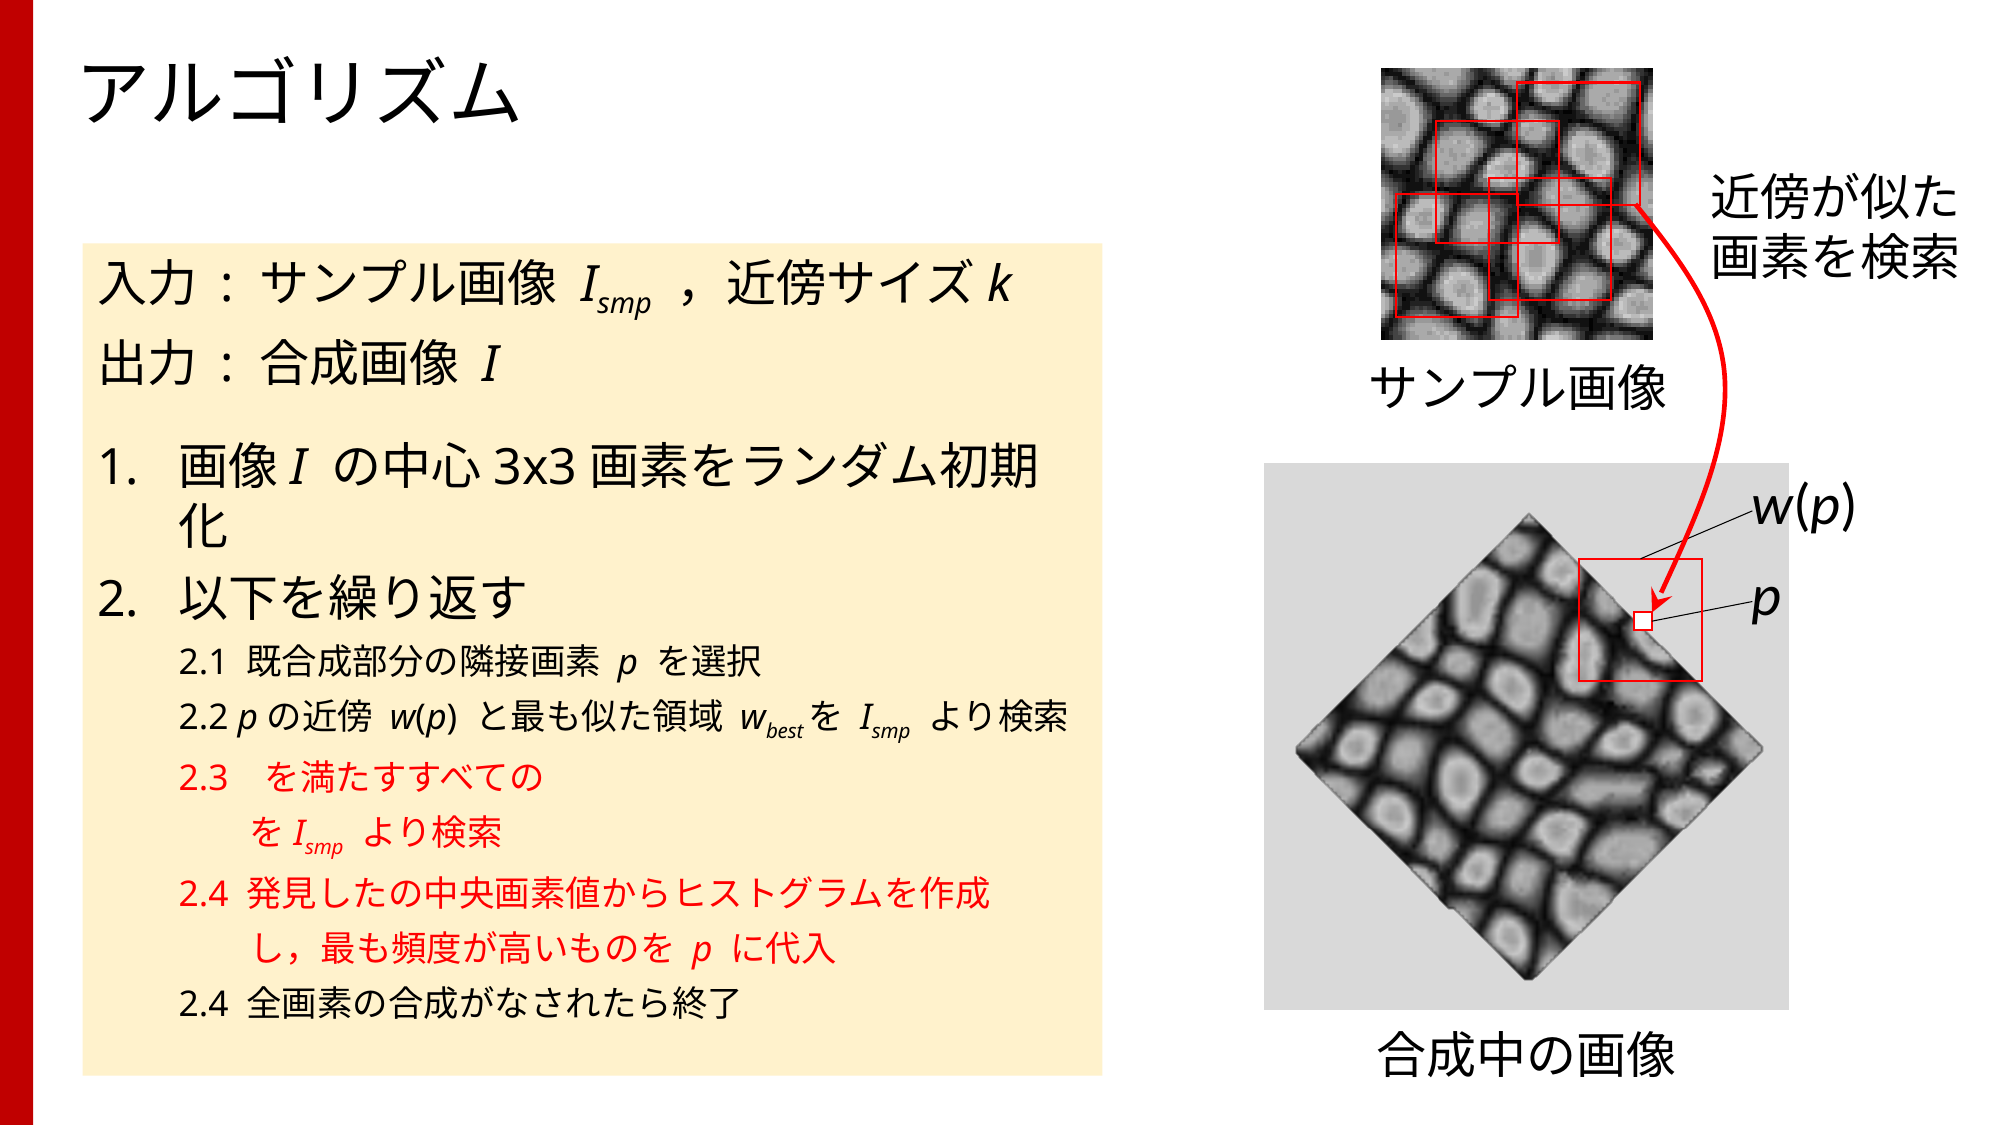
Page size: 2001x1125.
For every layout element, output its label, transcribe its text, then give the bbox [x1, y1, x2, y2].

text_box [1640, 317, 1727, 458]
picture [1381, 68, 1653, 340]
text_box サンプル画像 [1353, 348, 1644, 424]
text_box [1579, 458, 1875, 682]
text_box 合成中の画像 [1361, 1015, 1692, 1091]
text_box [1395, 82, 1977, 317]
text_box アルゴリズム [60, 37, 1062, 143]
picture [1263, 463, 1789, 1011]
